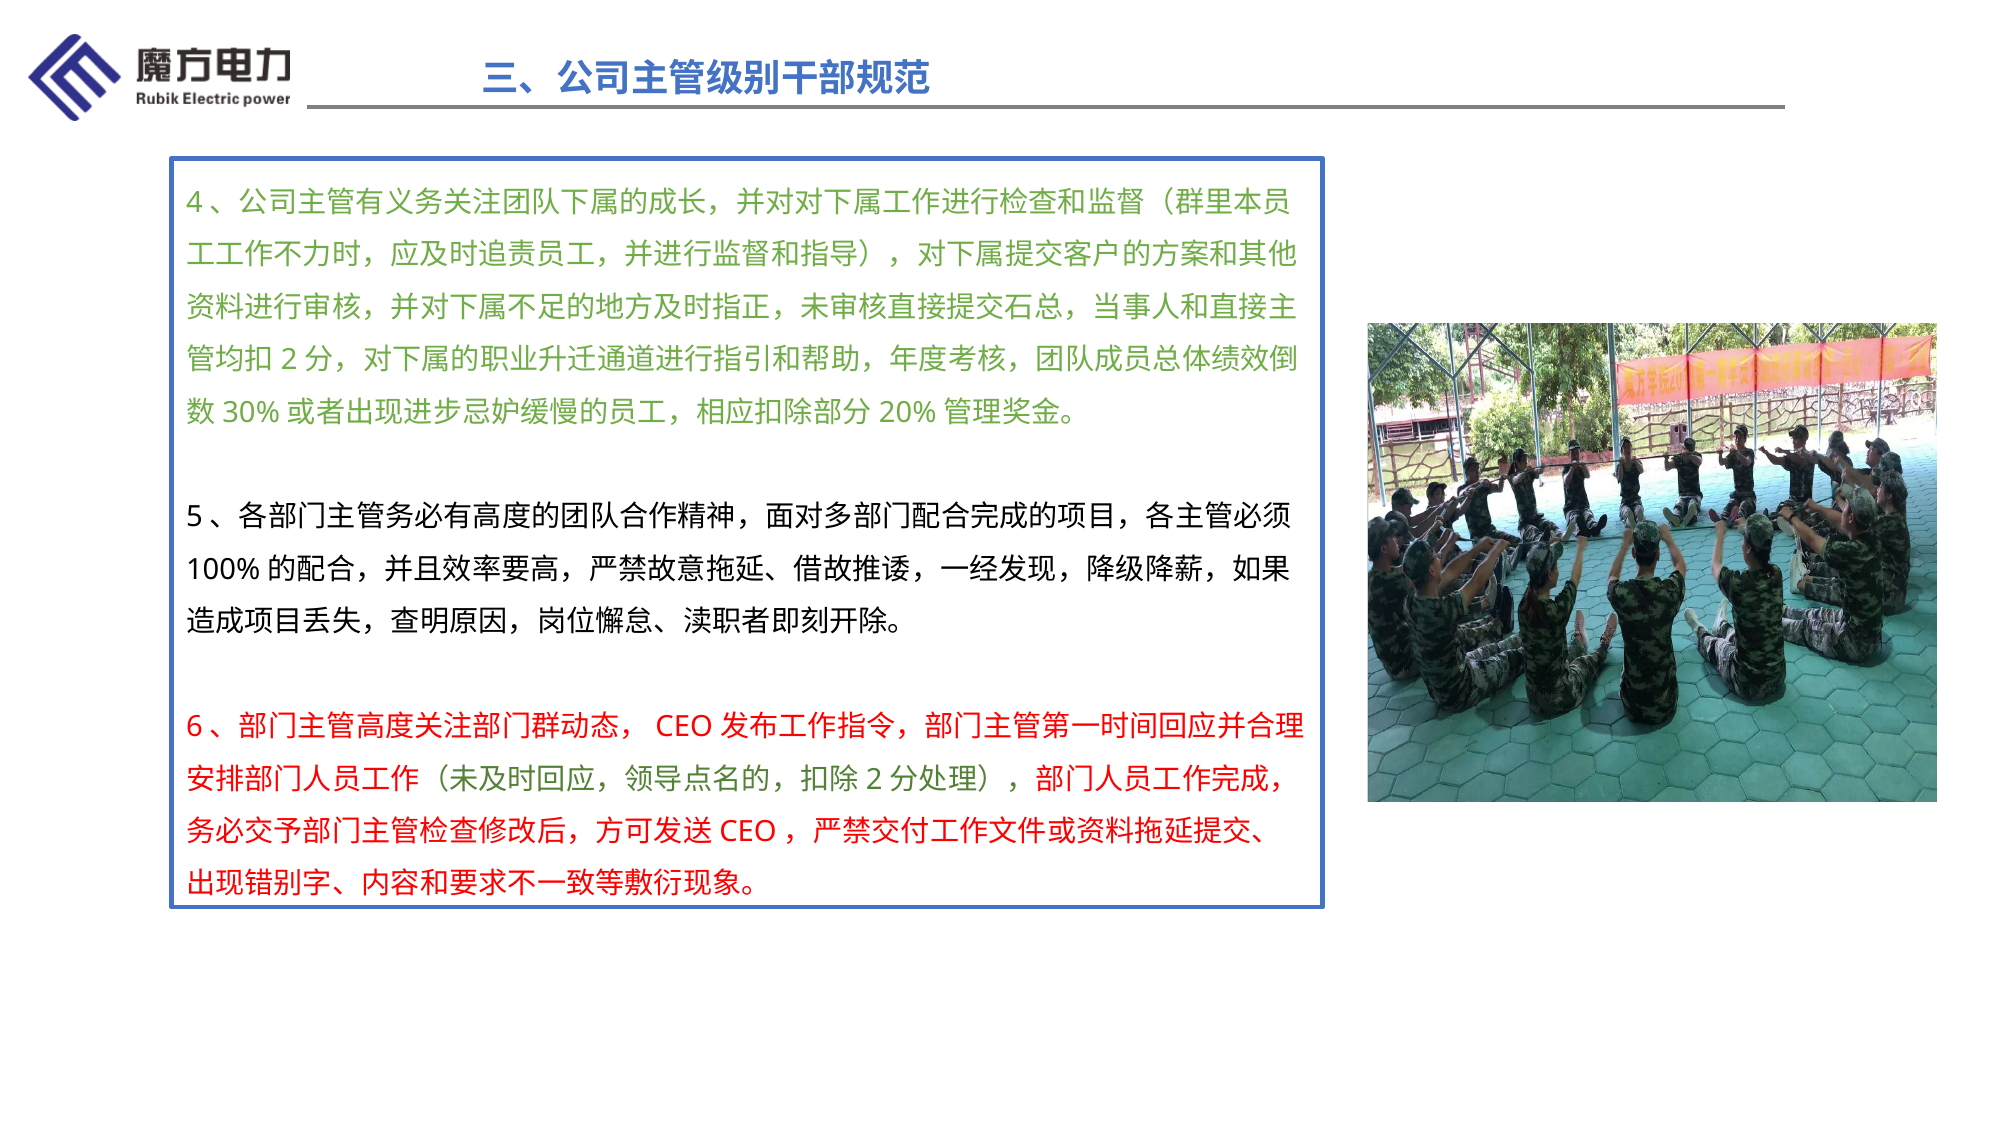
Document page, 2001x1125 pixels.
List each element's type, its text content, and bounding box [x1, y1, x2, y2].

picture [1367, 323, 1937, 802]
picture [28, 34, 290, 121]
text_box 4、公司主管有义务关注团队下属的成长，并对对下属工作进行检查和监督（群里本员工工作不力时，应及时追责员工，并进行监督和指导），对下属提交客户的方案和其他资料进行审核，并对下属不足的地方及时指正，未审核直接提交石总，当事人和直接主管均扣2分，对下属的职业升迁通道进行指引和帮助，年度考核，团队成员总体绩效倒数30%或者出现进步忌妒缓慢的员工，相应扣除部分20%管理奖金。 5、各部门主管务必有高度的团队合作精神，面对多部门配合完成的项目，各主管必须100%的配合，并且效率要高，严禁故意拖延、借故推诿，一经发现，降级降薪，如果造成项目丢失，查明原因，岗位懈怠、渎职者即刻开除。 6、部门主管高度关注部门群动态，CEO发布工作指令，部门主管第一时间回应并合理安排部门人员工作（未及时回应，领导点名的，扣除2分处理），部门人员工作完成，务必交予部门主管检查修改后，方可发送CEO，严禁交付工作文件或资料拖延提交、出现错别字、内容和要求不一致等敷衍现象。 [171, 158, 1323, 908]
text_box 三、公司主管级别干部规范 [466, 46, 947, 106]
